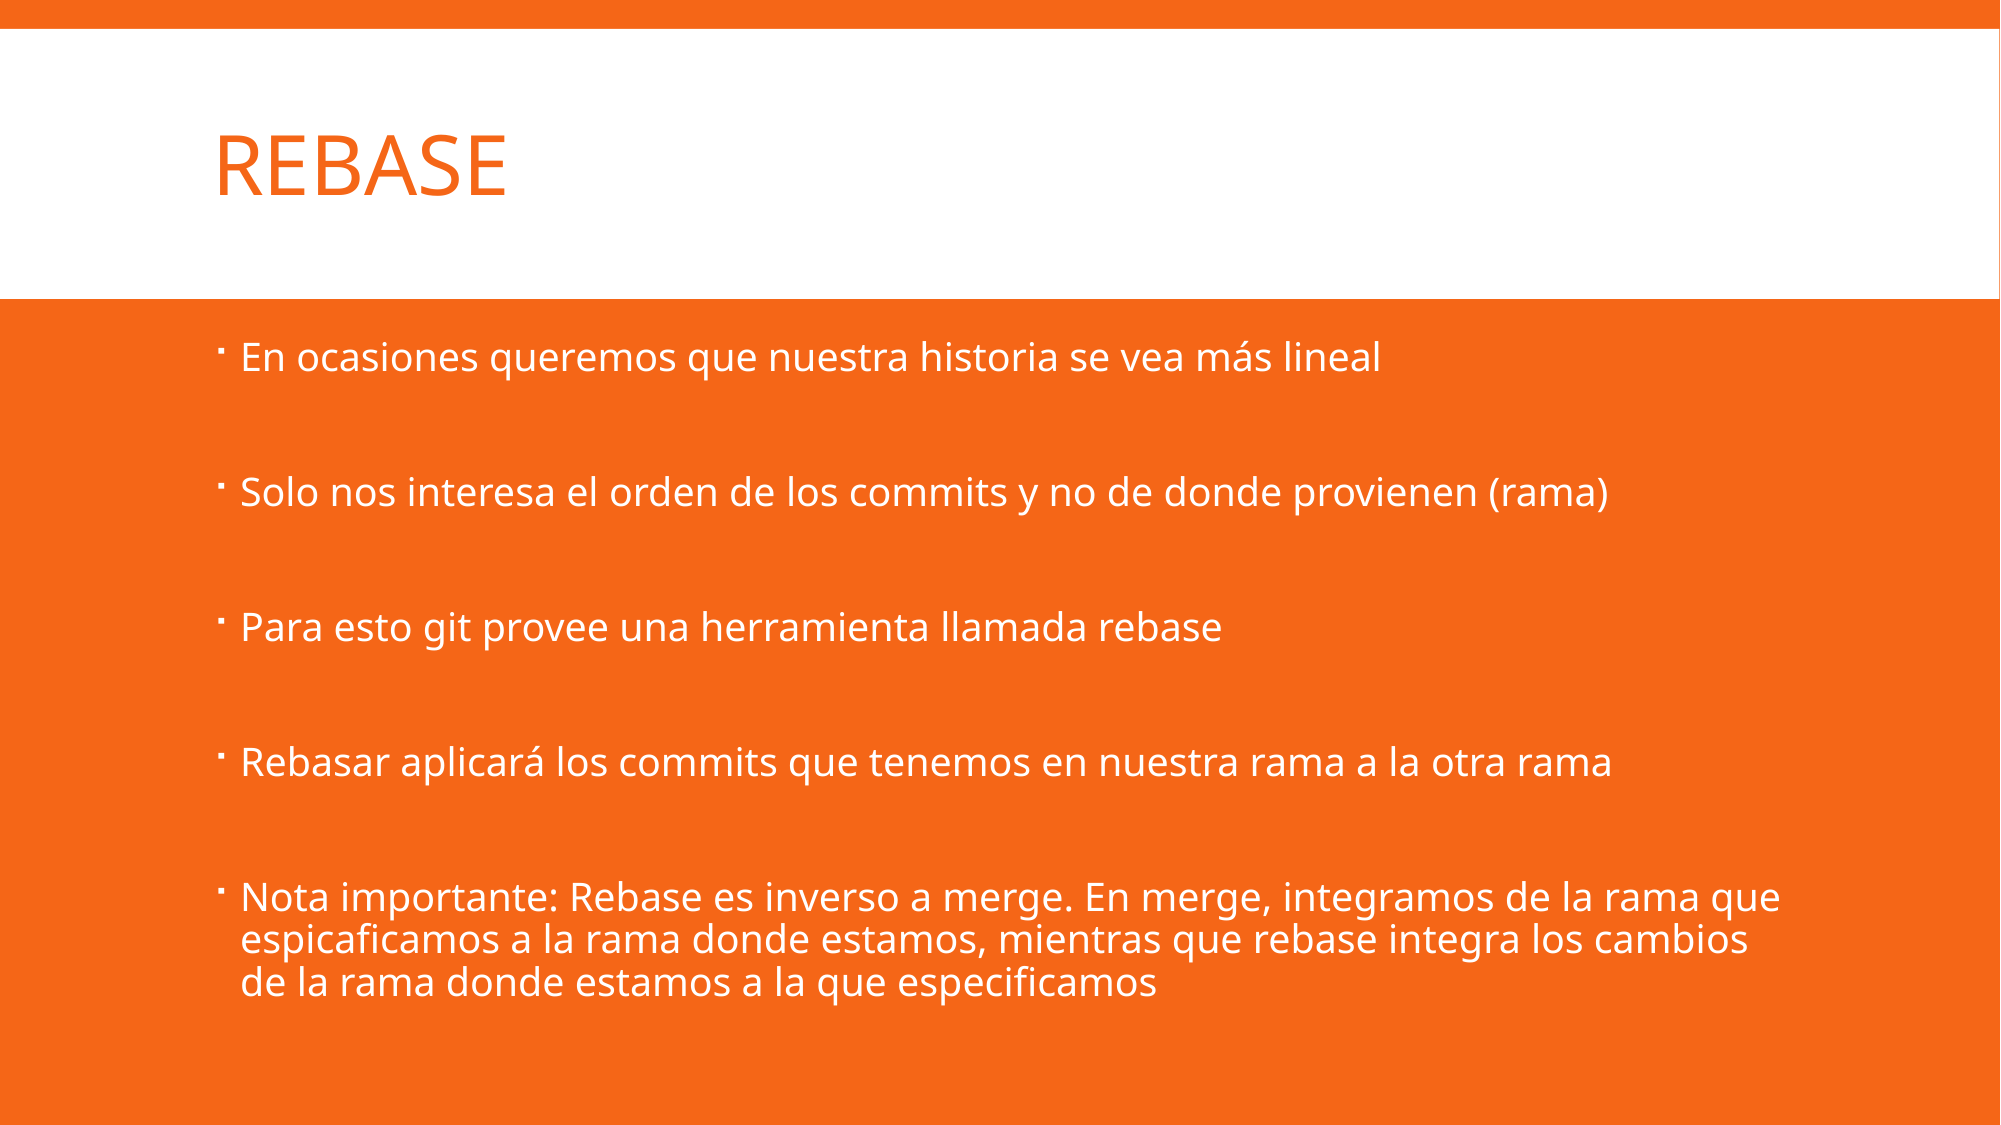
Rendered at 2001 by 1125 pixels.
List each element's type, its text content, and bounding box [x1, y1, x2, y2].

list En ocasiones queremos que nuestra historia se vea más lineal Solo nos interesa el orden de los commits y no de donde provienen (rama) Para esto git provee una herramienta llamada rebase Rebasar aplicará los commits que tenemos en nuestra rama a la otra rama Nota importante: Rebase es inverso a merge. En merge, integramos de la rama que espicaficamos a la rama donde estamos, mientras que rebase integra los cambios de la rama donde estamos a la que especificamos [197, 329, 1803, 1020]
title Rebase [197, 46, 1803, 295]
